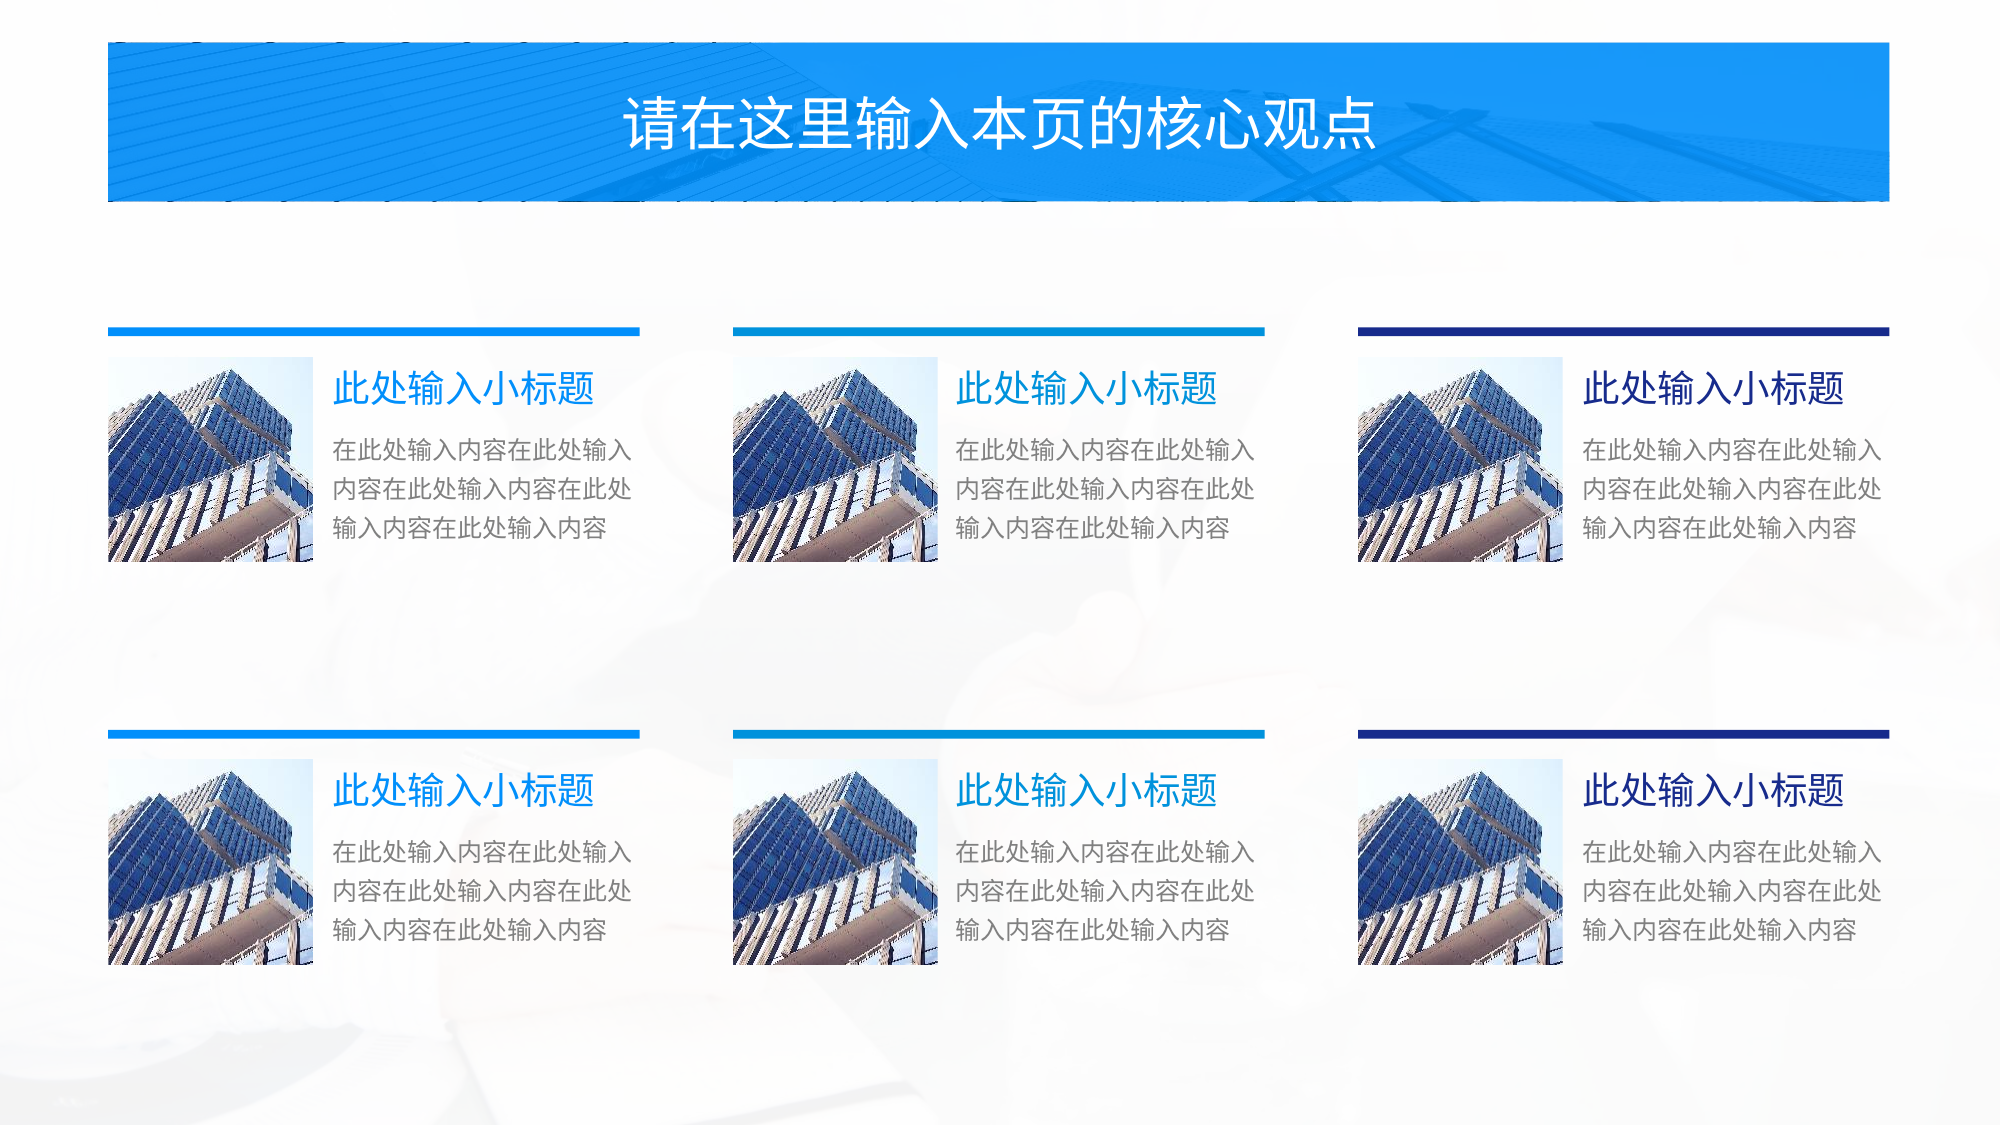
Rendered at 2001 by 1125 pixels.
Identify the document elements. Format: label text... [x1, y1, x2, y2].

text_box [107, 356, 314, 563]
text_box [107, 326, 641, 337]
text_box [1357, 326, 1891, 337]
text_box 在此处输入内容在此处输入内容在此处输入内容在此处输入内容在此处输入内容 [317, 820, 640, 952]
text_box 此处输入小标题 [1567, 759, 1892, 820]
text_box [1357, 356, 1564, 563]
text_box 此处输入小标题 [1567, 357, 1892, 417]
text_box 在此处输入内容在此处输入内容在此处输入内容在此处输入内容在此处输入内容 [1567, 417, 1890, 550]
text_box 此处输入小标题 [940, 357, 1265, 417]
text_box 请在这里输入本页的核心观点 [445, 80, 1555, 165]
text_box [107, 759, 314, 965]
text_box [1357, 729, 1891, 740]
text_box [732, 729, 1266, 740]
text_box 在此处输入内容在此处输入内容在此处输入内容在此处输入内容在此处输入内容 [1567, 820, 1890, 952]
text_box [1357, 759, 1564, 965]
text_box 在此处输入内容在此处输入内容在此处输入内容在此处输入内容在此处输入内容 [940, 417, 1263, 550]
text_box 在此处输入内容在此处输入内容在此处输入内容在此处输入内容在此处输入内容 [940, 820, 1263, 952]
text_box [732, 356, 939, 563]
text_box 此处输入小标题 [940, 759, 1265, 820]
text_box 在此处输入内容在此处输入内容在此处输入内容在此处输入内容在此处输入内容 [317, 417, 640, 550]
text_box [732, 759, 939, 965]
text_box [107, 729, 641, 740]
text_box [732, 326, 1266, 337]
text_box 此处输入小标题 [318, 357, 642, 417]
text_box 此处输入小标题 [318, 759, 642, 820]
text_box [107, 42, 1890, 202]
